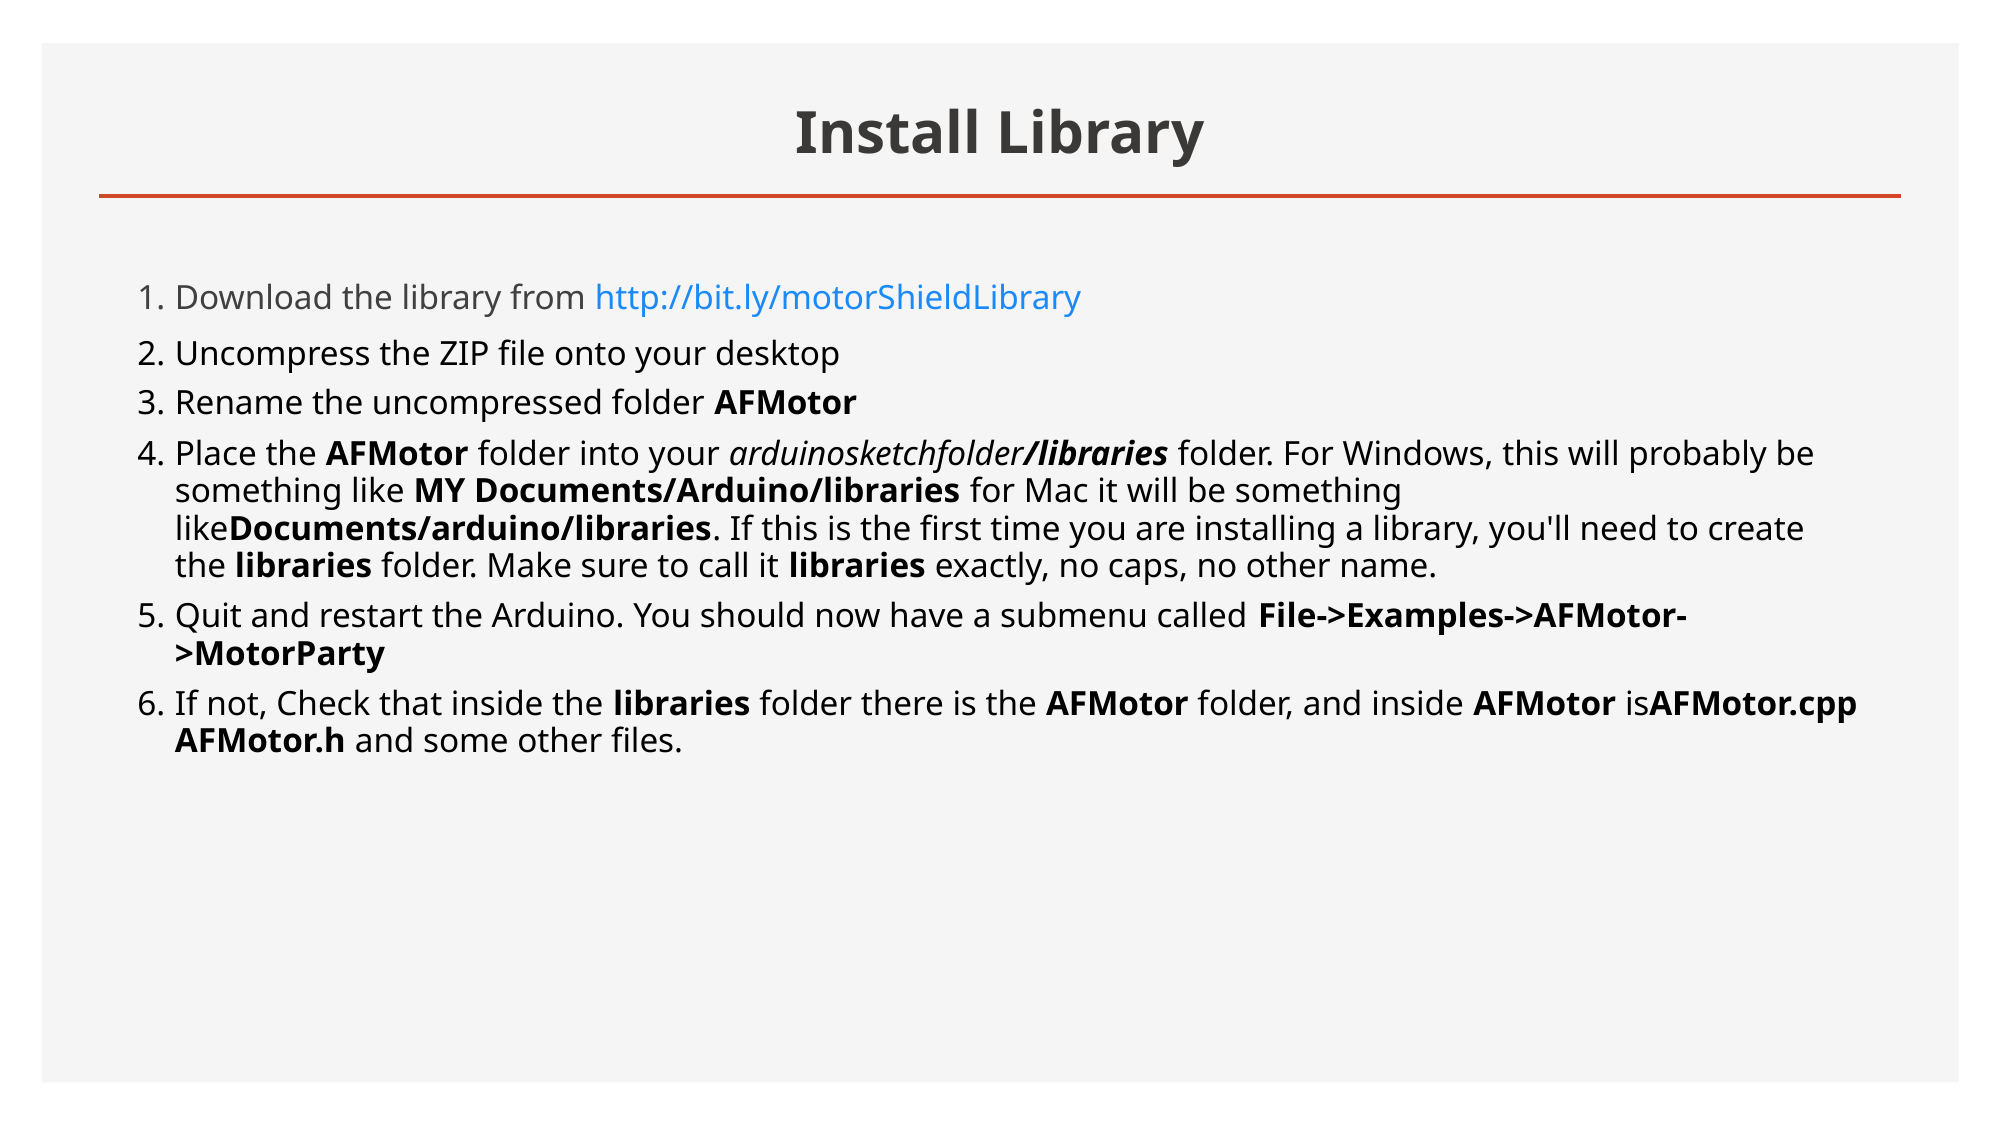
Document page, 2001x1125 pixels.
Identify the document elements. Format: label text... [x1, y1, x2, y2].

title Install Library [99, 73, 1901, 197]
text_box Download the library from http://bit.ly/motorShieldLibrary Uncompress the ZIP file onto your desktop Rename the uncompressed folder AFMotor Place the AFMotor folder into your arduinosketchfolder/libraries folder. For Windows, this will probably be something like MY Documents/Arduino/libraries for Mac it will be something likeDocuments/arduino/libraries. If this is the first time you are installing a library, you'll need to create the libraries folder. Make sure to call it libraries exactly, no caps, no other name. Quit and restart the Arduino. You should now have a submenu called File->Examples->AFMotor->MotorParty If not, Check that inside the libraries folder there is the AFMotor folder, and inside AFMotor isAFMotor.cpp AFMotor.h and some other files. [122, 276, 1874, 955]
